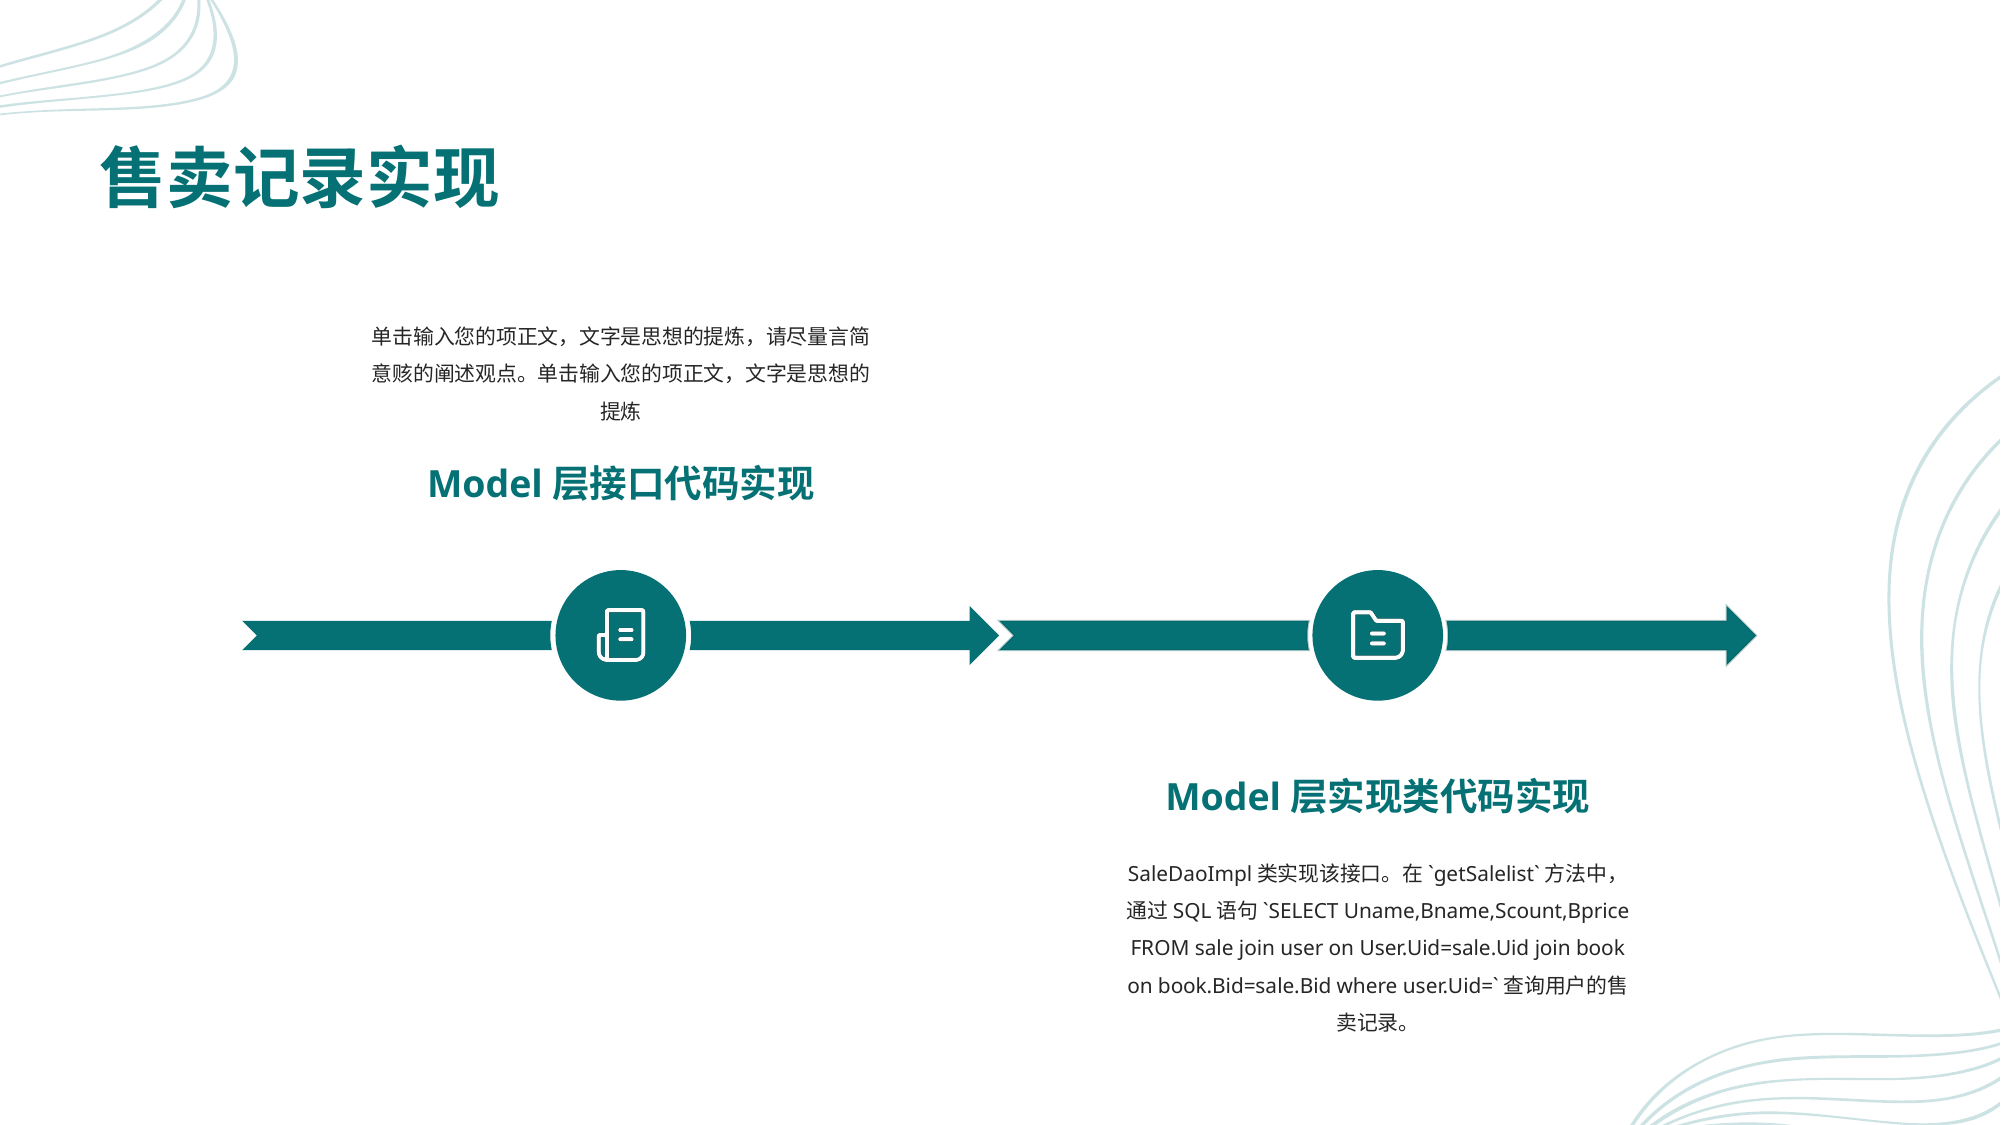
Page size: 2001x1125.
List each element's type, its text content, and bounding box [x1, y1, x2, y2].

text_box [1311, 569, 1445, 702]
picture [594, 608, 648, 662]
picture [1351, 608, 1405, 662]
text_box Model层接口代码实现 [365, 452, 877, 505]
text_box [554, 569, 688, 702]
text_box SaleDaoImpl类实现该接口。在`getSalelist`方法中，通过SQL语句`SELECT Uname,Bname,Scount,Bprice FROM sale join user on User.Uid=sale.Uid join book on book.Bid=sale.Bid where user.Uid=`查询用户的售卖记录。 [1122, 847, 1634, 1040]
text_box Model层实现类代码实现 [1122, 766, 1634, 819]
text_box 单击输入您的项正文，文字是思想的提炼，请尽量言简意赅的阐述观点。单击输入您的项正文，文字是思想的提炼 [365, 231, 877, 424]
title 售卖记录实现 [99, 99, 1900, 216]
text_box [996, 619, 1311, 652]
text_box [239, 619, 554, 652]
text_box [1445, 603, 1758, 668]
text_box [688, 603, 1001, 668]
